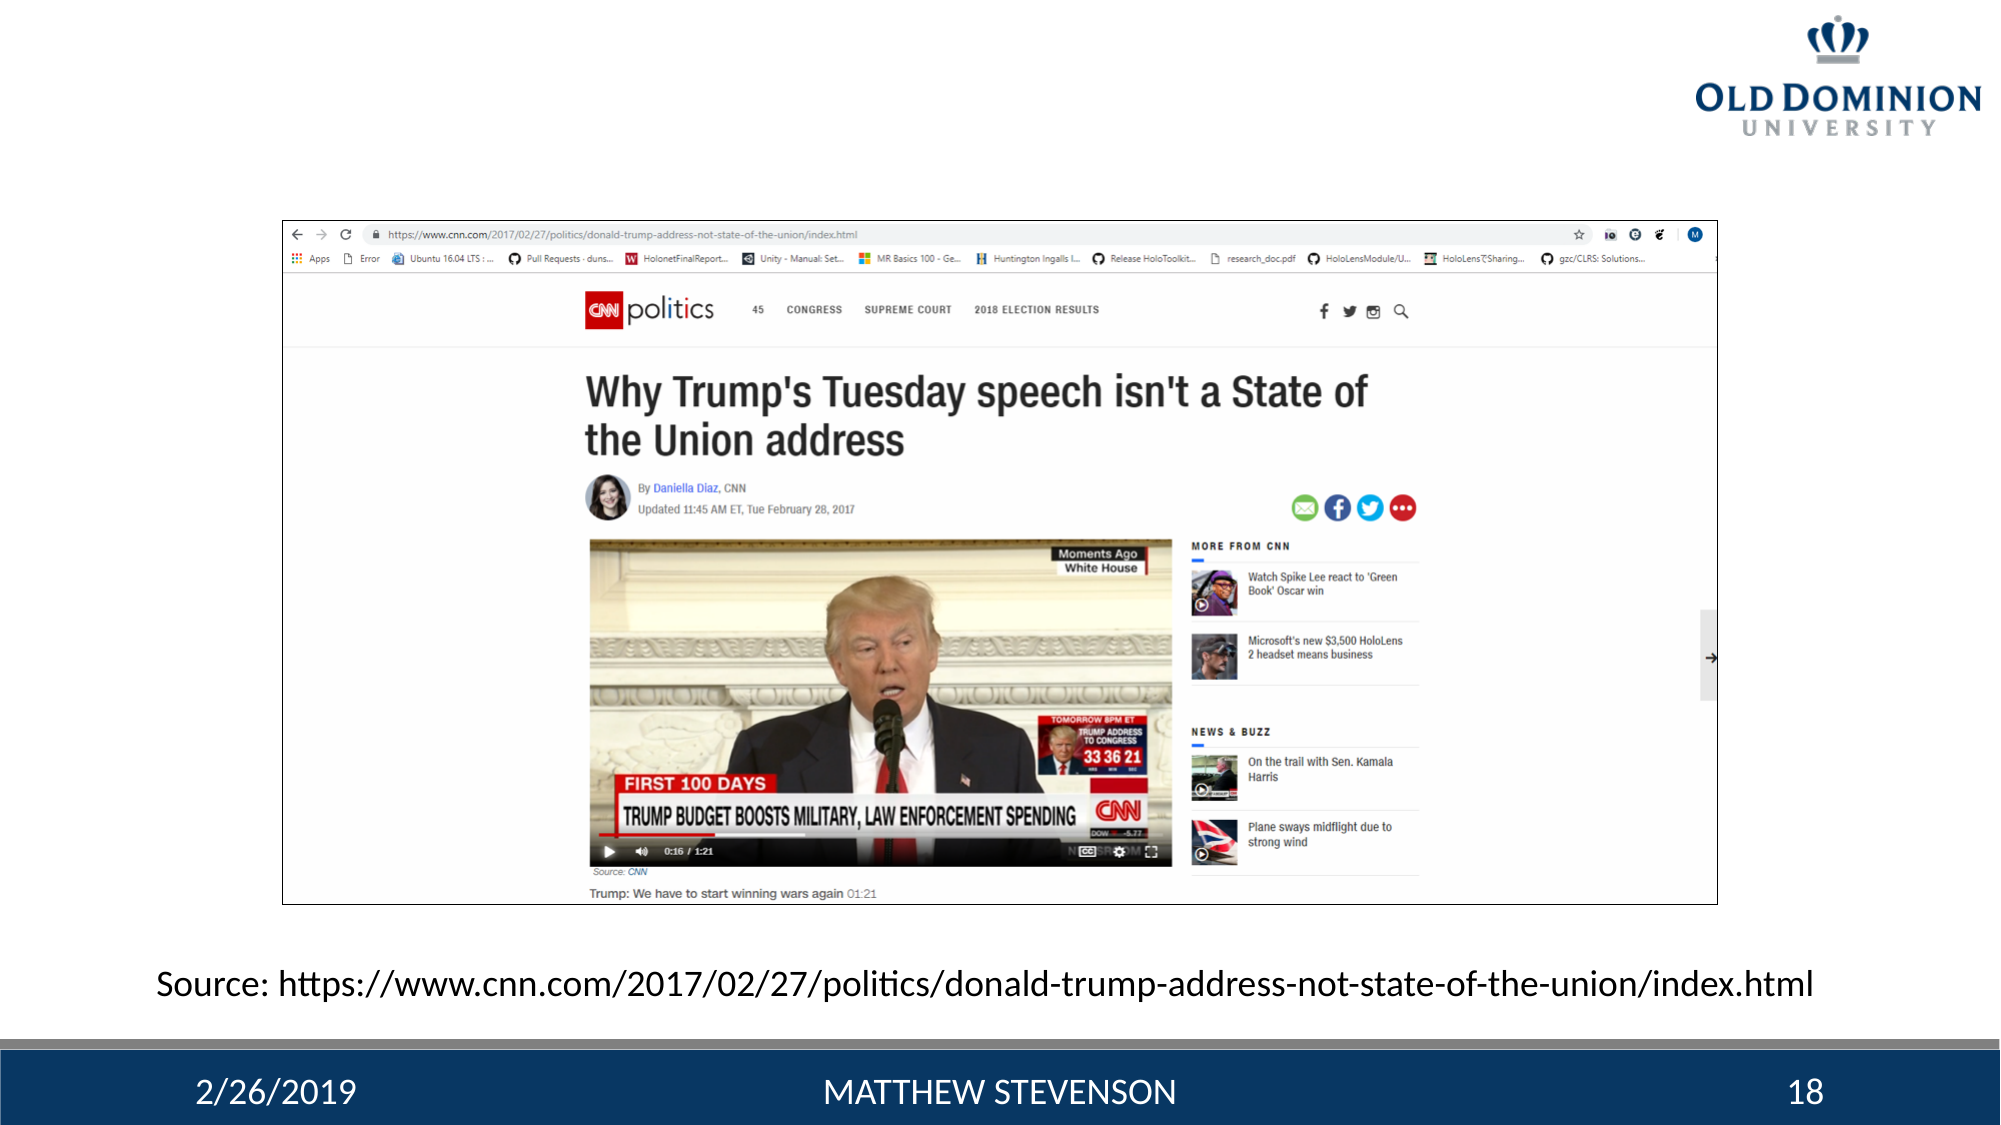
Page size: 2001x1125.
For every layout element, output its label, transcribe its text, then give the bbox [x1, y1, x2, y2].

text_box Source: https://www.cnn.com/2017/02/27/politics/donald-trump-address-not-state-of-the-union/index.html [141, 951, 1859, 1012]
picture [1696, 15, 1982, 136]
picture [282, 220, 1718, 905]
slide_number 18 [1624, 1059, 1840, 1120]
footer Matthew Stevenson [604, 1059, 1396, 1120]
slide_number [180, 1059, 586, 1120]
